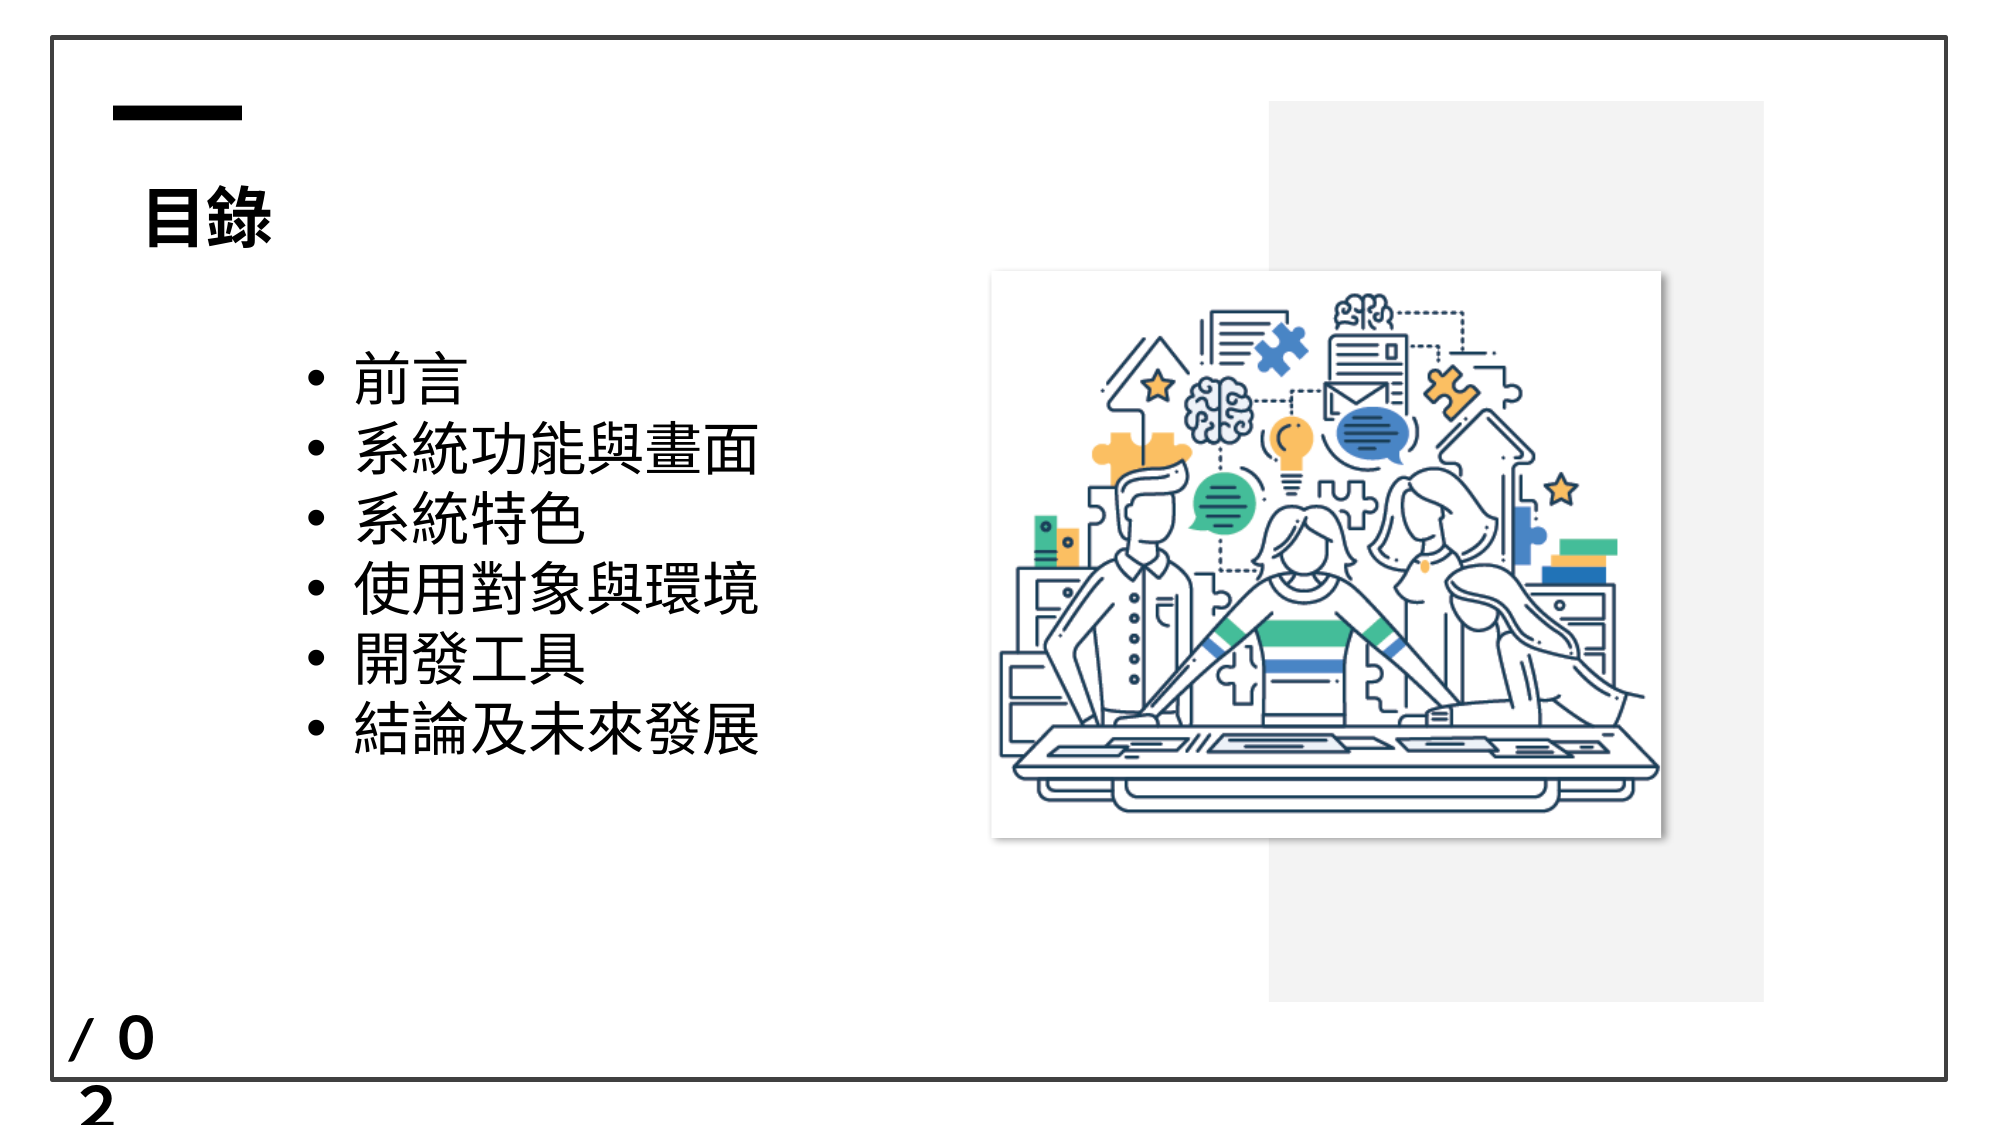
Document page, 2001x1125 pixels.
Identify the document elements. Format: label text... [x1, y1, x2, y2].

text_box /０２ [53, 1114, 237, 1125]
picture [0, 0, 2000, 1114]
